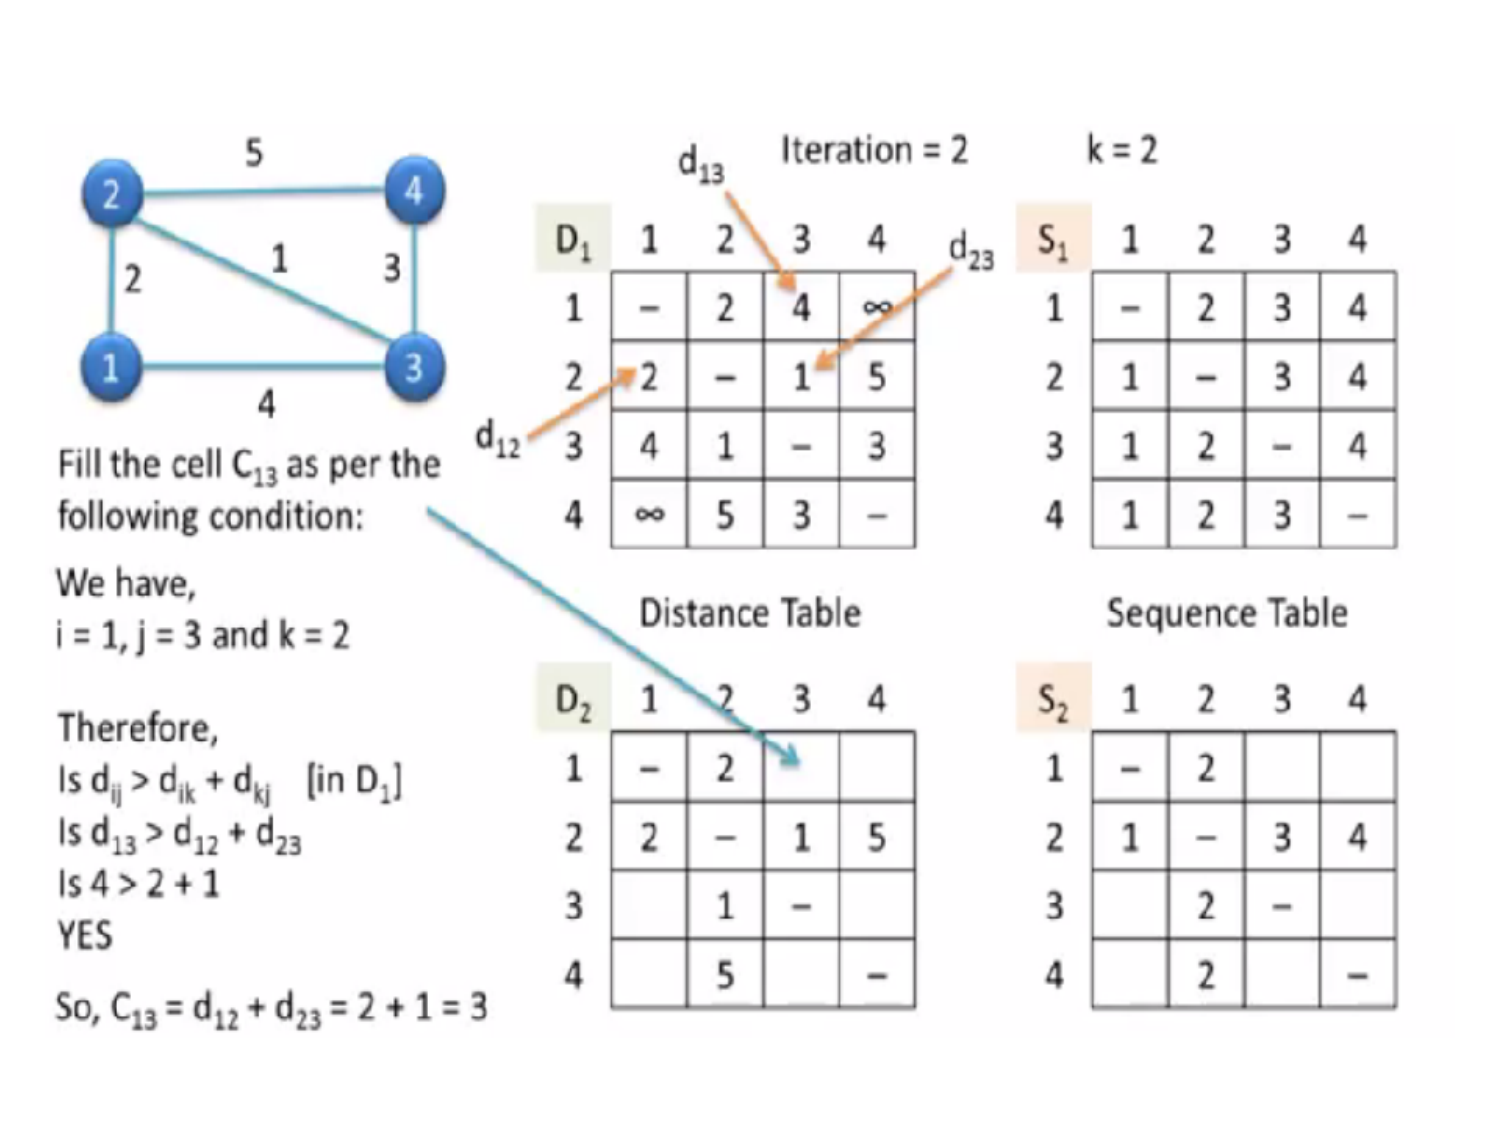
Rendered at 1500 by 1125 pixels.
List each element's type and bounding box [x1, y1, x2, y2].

picture [45, 124, 1455, 1038]
